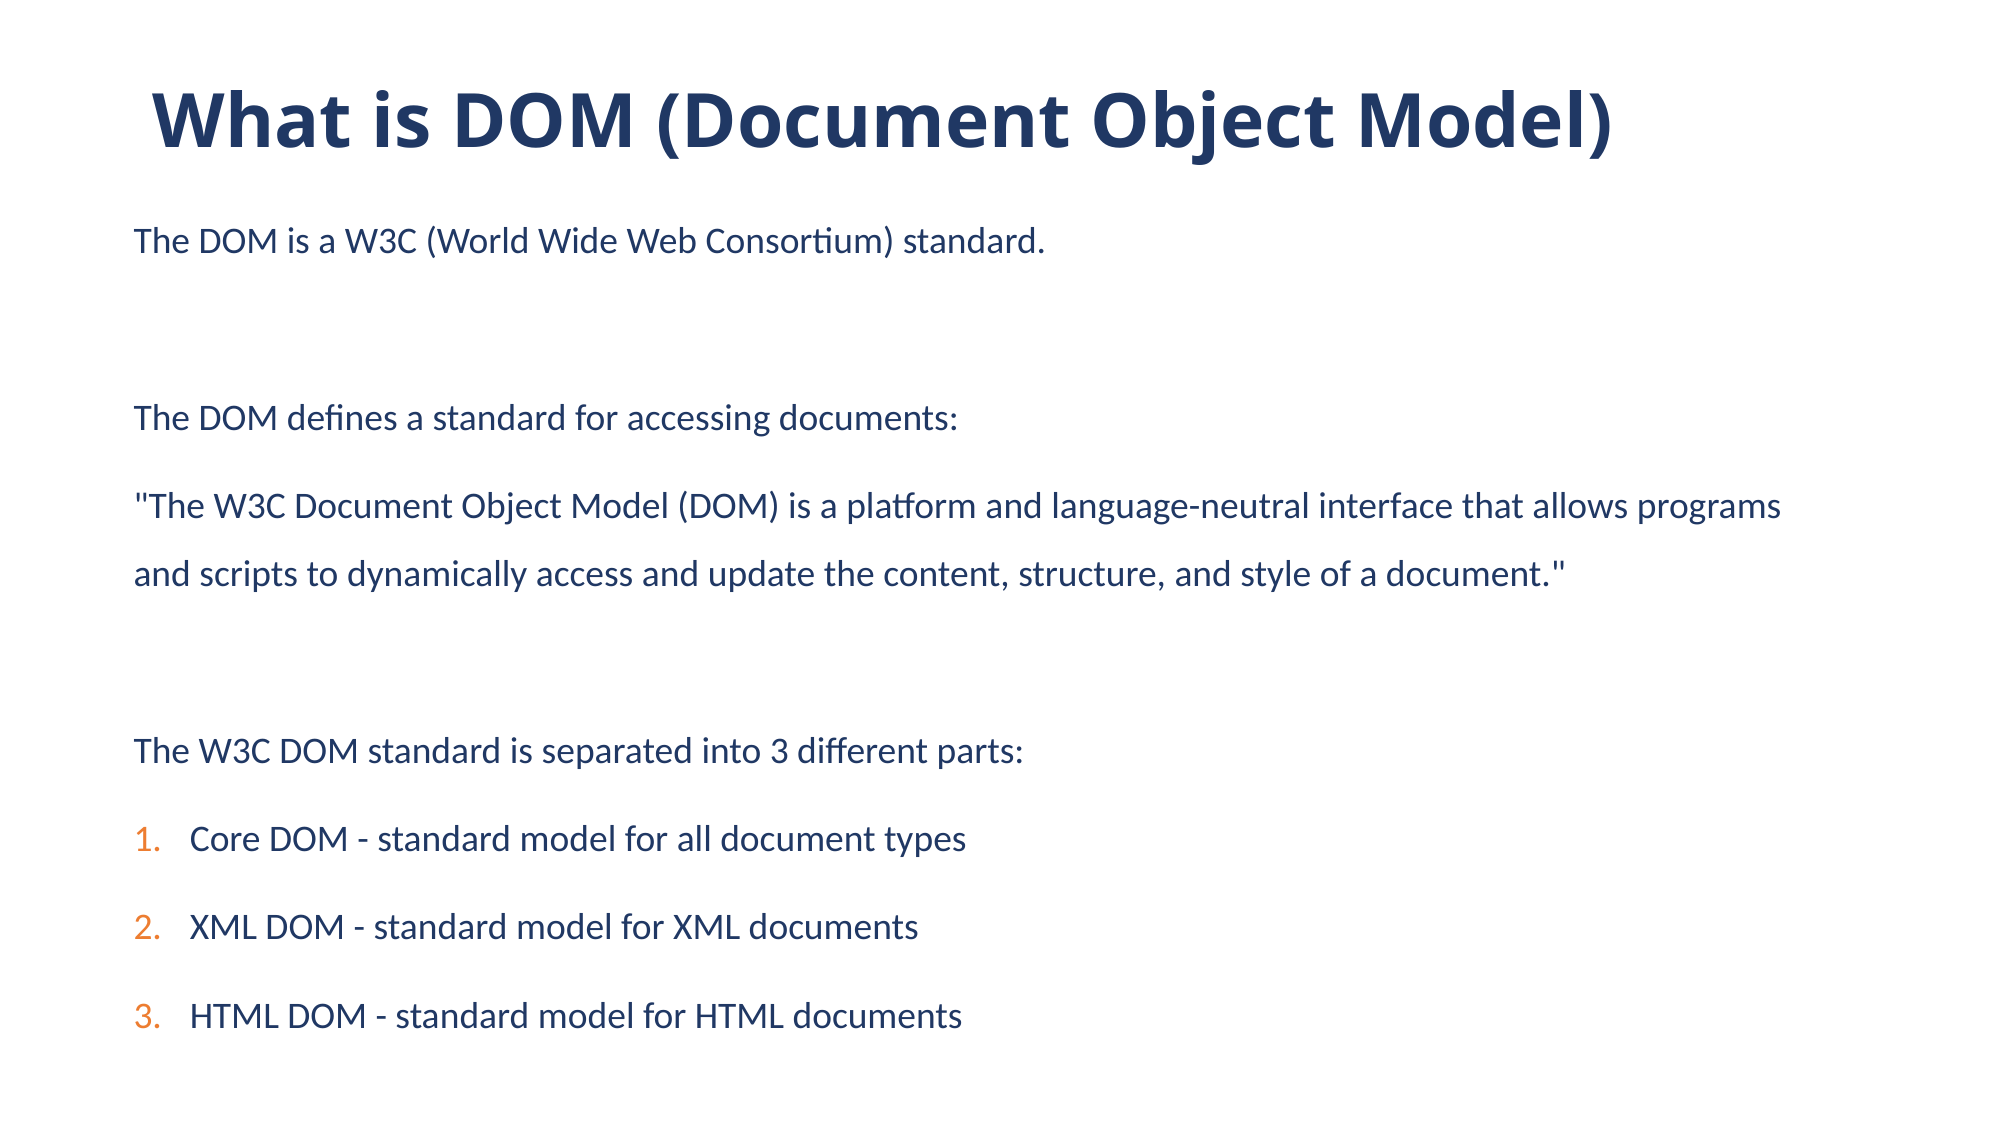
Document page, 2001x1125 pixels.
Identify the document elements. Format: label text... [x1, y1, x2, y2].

title What is DOM (Document Object Model) [137, 59, 1863, 187]
list The DOM is a W3C (World Wide Web Consortium) standard. The DOM defines a standard for accessing documents: "The W3C Document Object Model (DOM) is a platform and language-neutral interface that allows programs and scripts to dynamically access and update the content, structure, and style of a document." The W3C DOM standard is separated into 3 different parts: Core DOM - standard model for all document types XML DOM - standard model for XML documents HTML DOM - standard model for HTML documents [118, 186, 1844, 1050]
